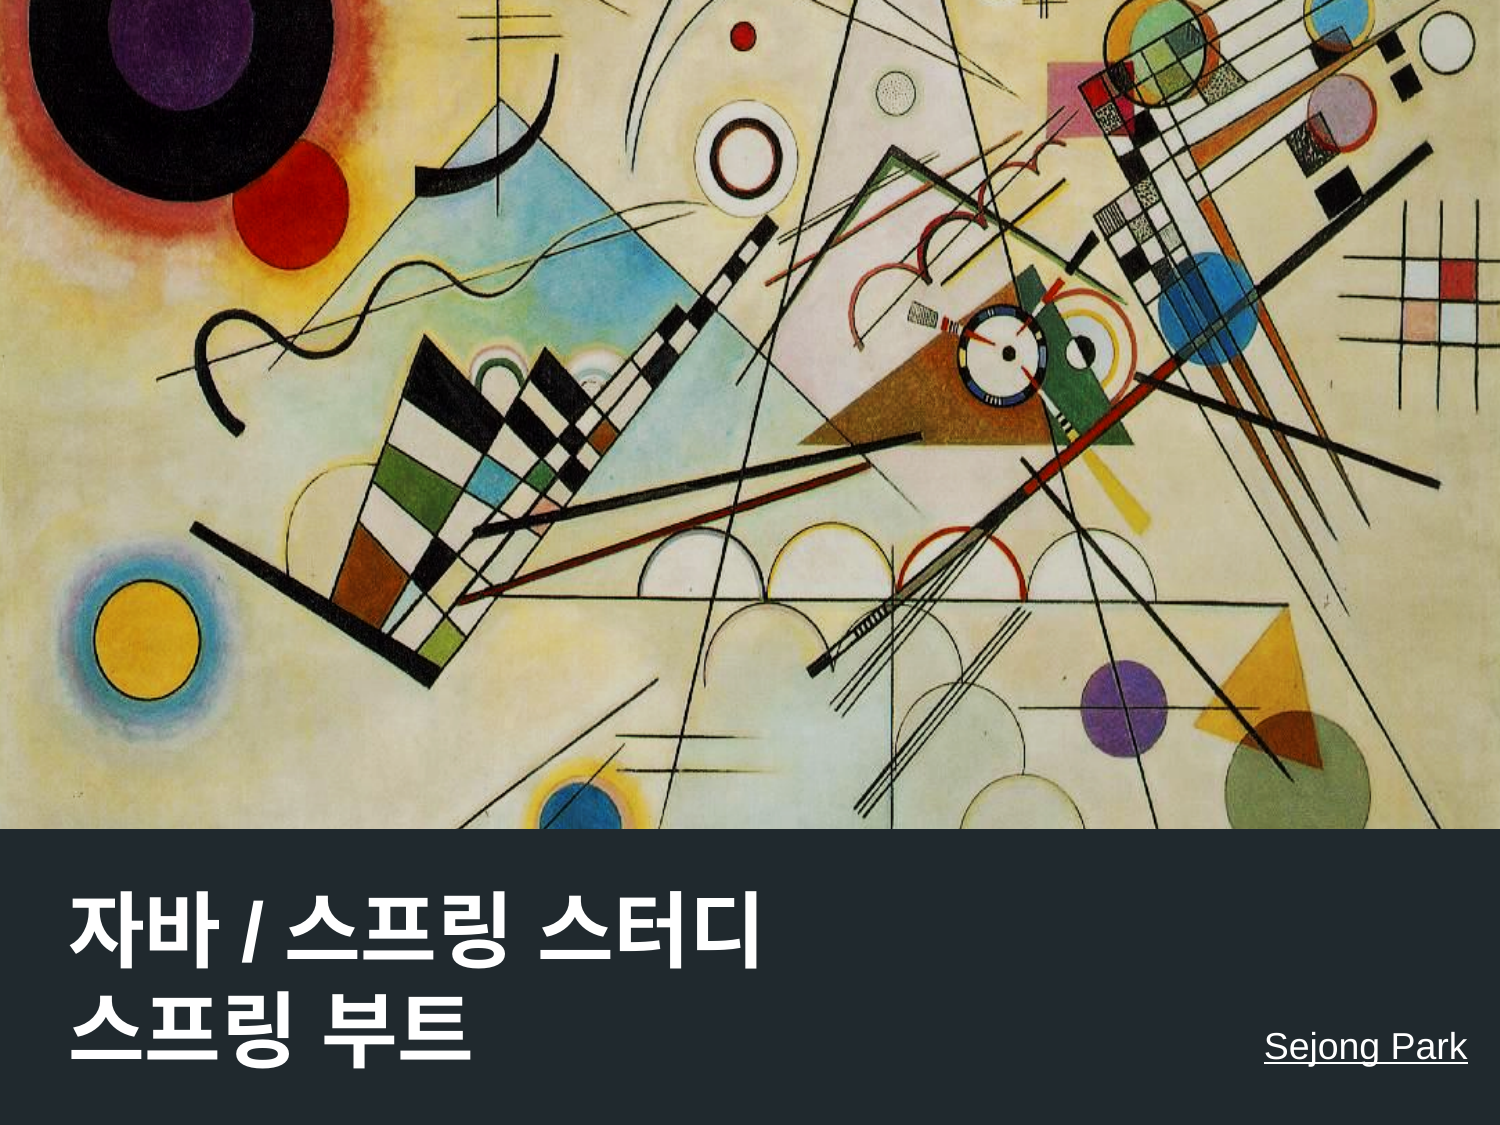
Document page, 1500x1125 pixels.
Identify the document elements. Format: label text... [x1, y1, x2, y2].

title 자바/스프링 스터디 스프링 부트 [53, 879, 1334, 1094]
picture [0, 0, 1500, 829]
title Sejong Park [865, 1007, 1483, 1079]
